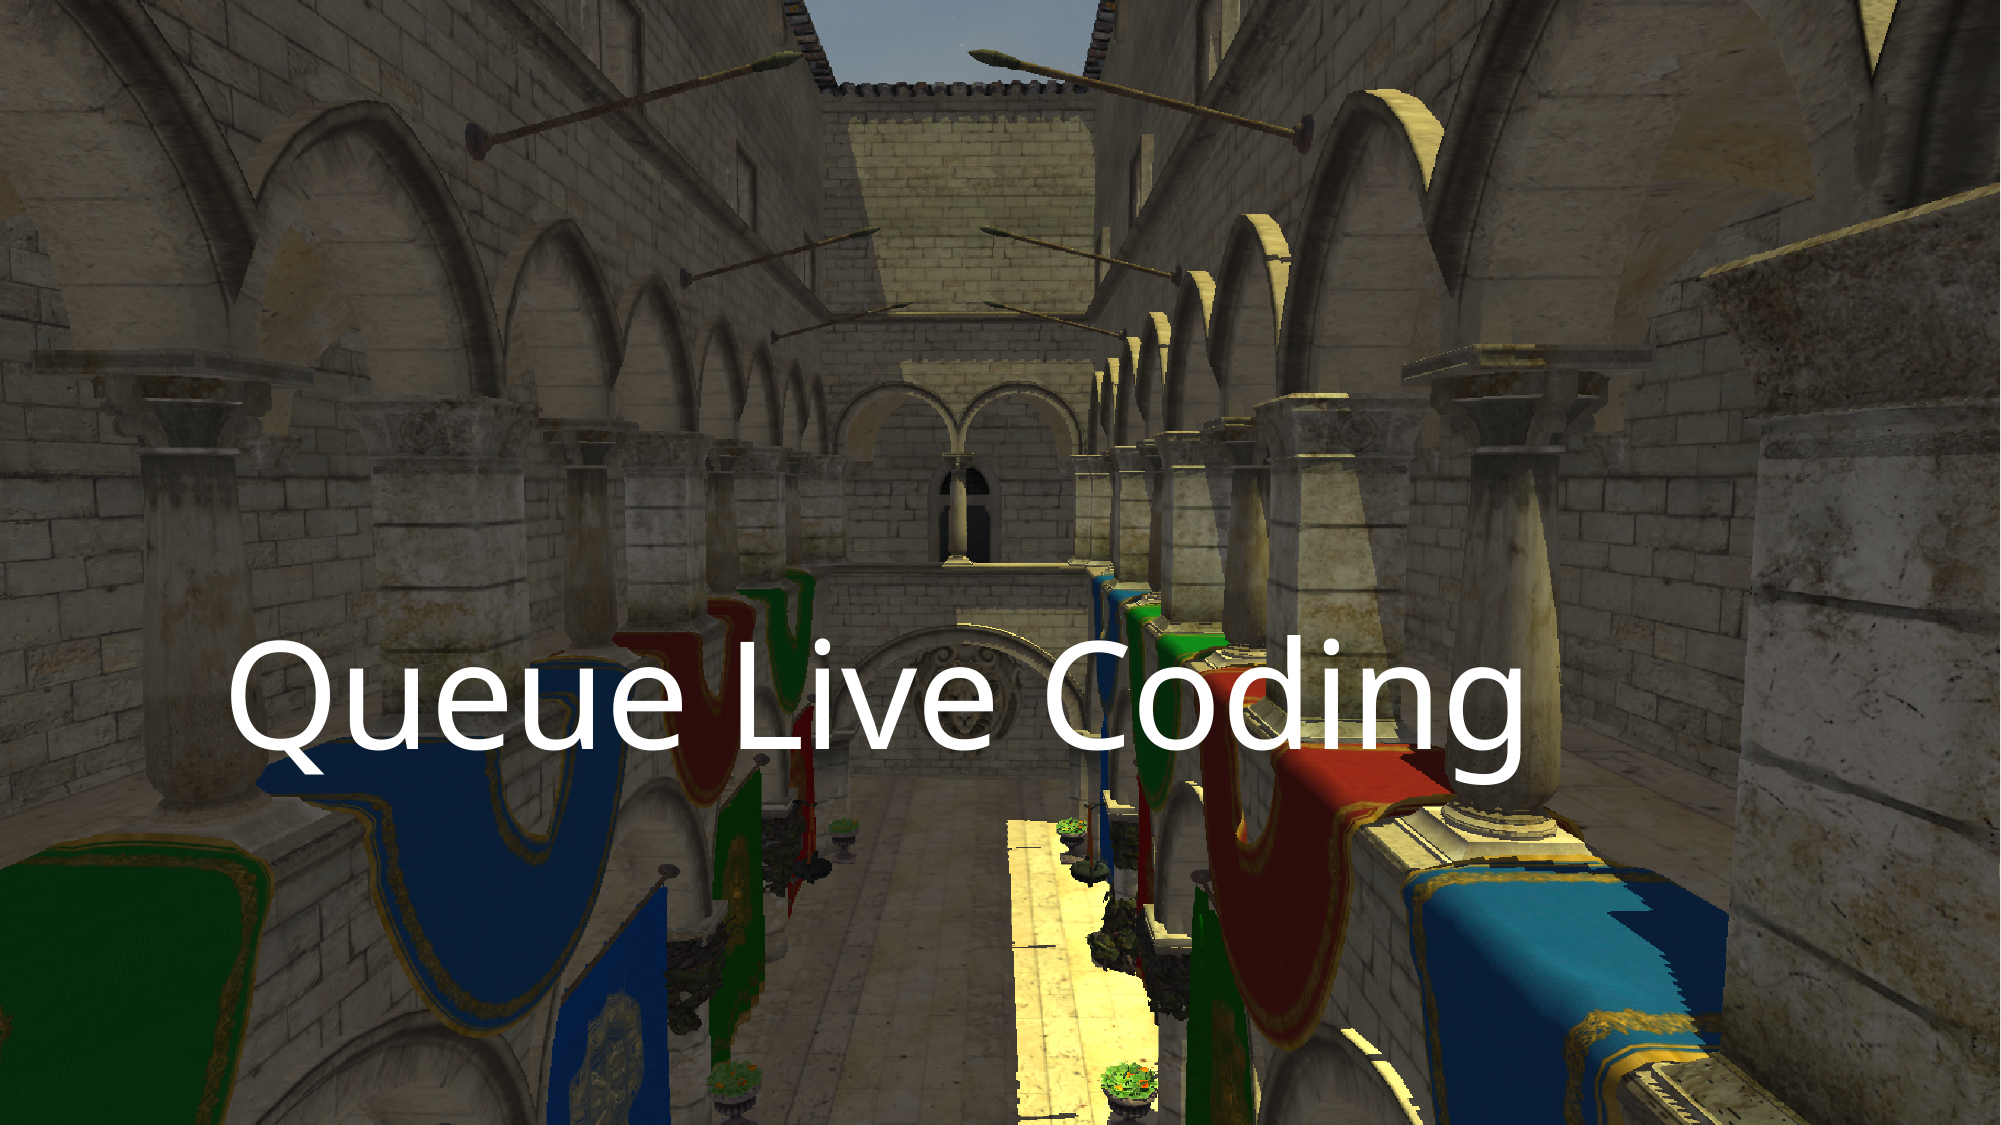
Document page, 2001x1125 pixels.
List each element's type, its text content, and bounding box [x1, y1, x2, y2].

title Queue Live Coding [206, 124, 1752, 788]
picture [0, 0, 2001, 1125]
